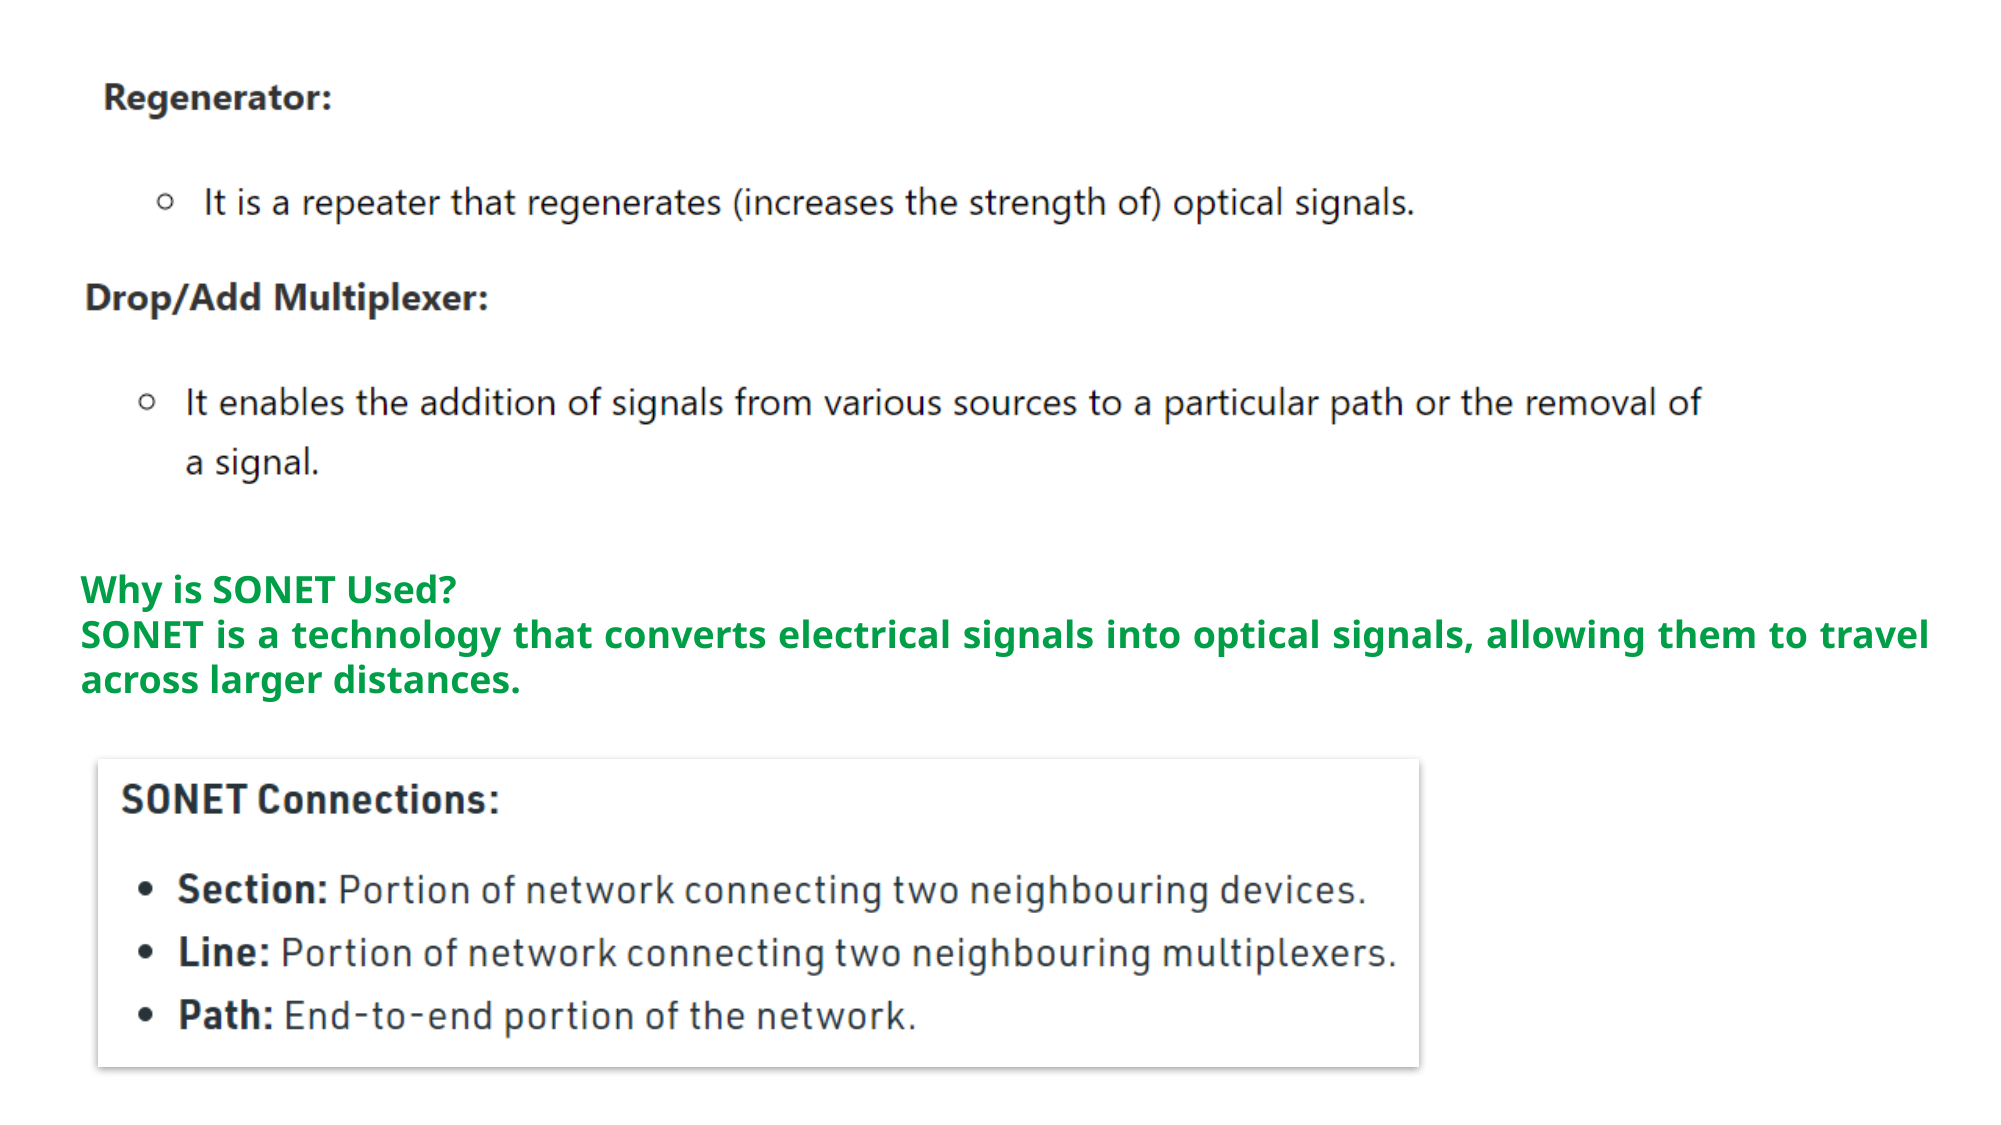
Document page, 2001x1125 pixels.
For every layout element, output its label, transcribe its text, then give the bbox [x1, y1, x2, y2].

picture [112, 773, 1405, 1053]
picture [65, 262, 1718, 506]
picture [85, 60, 1431, 248]
text_box Why is SONET Used? SONET is a technology that converts electrical signals into optical signals, allowing them to travel across larger distances. [65, 559, 1947, 709]
